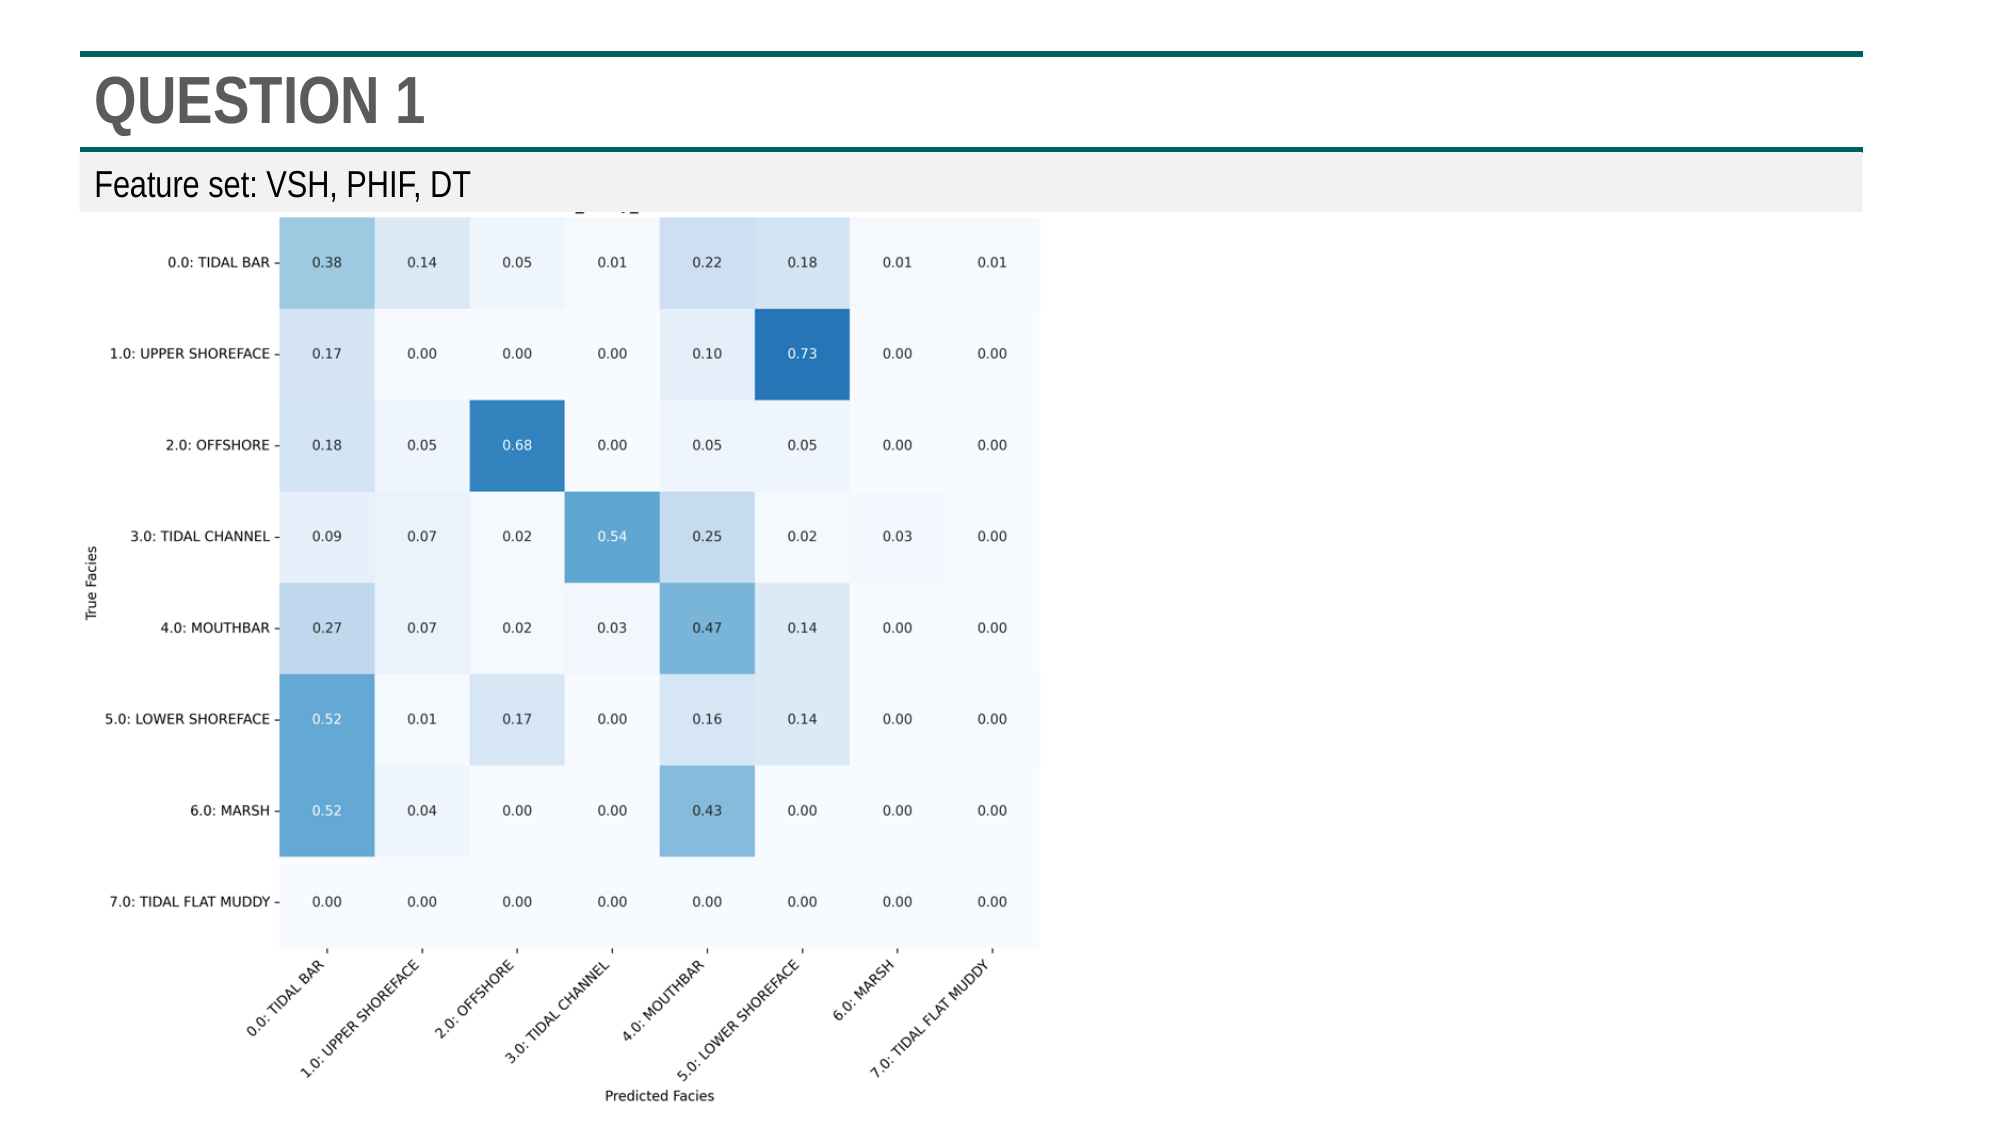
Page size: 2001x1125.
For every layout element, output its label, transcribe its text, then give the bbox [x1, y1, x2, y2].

text_box Feature set: VSH, PHIF, DT [79, 152, 1863, 212]
picture [78, 212, 1049, 1111]
title Question 1 [79, 58, 1863, 147]
